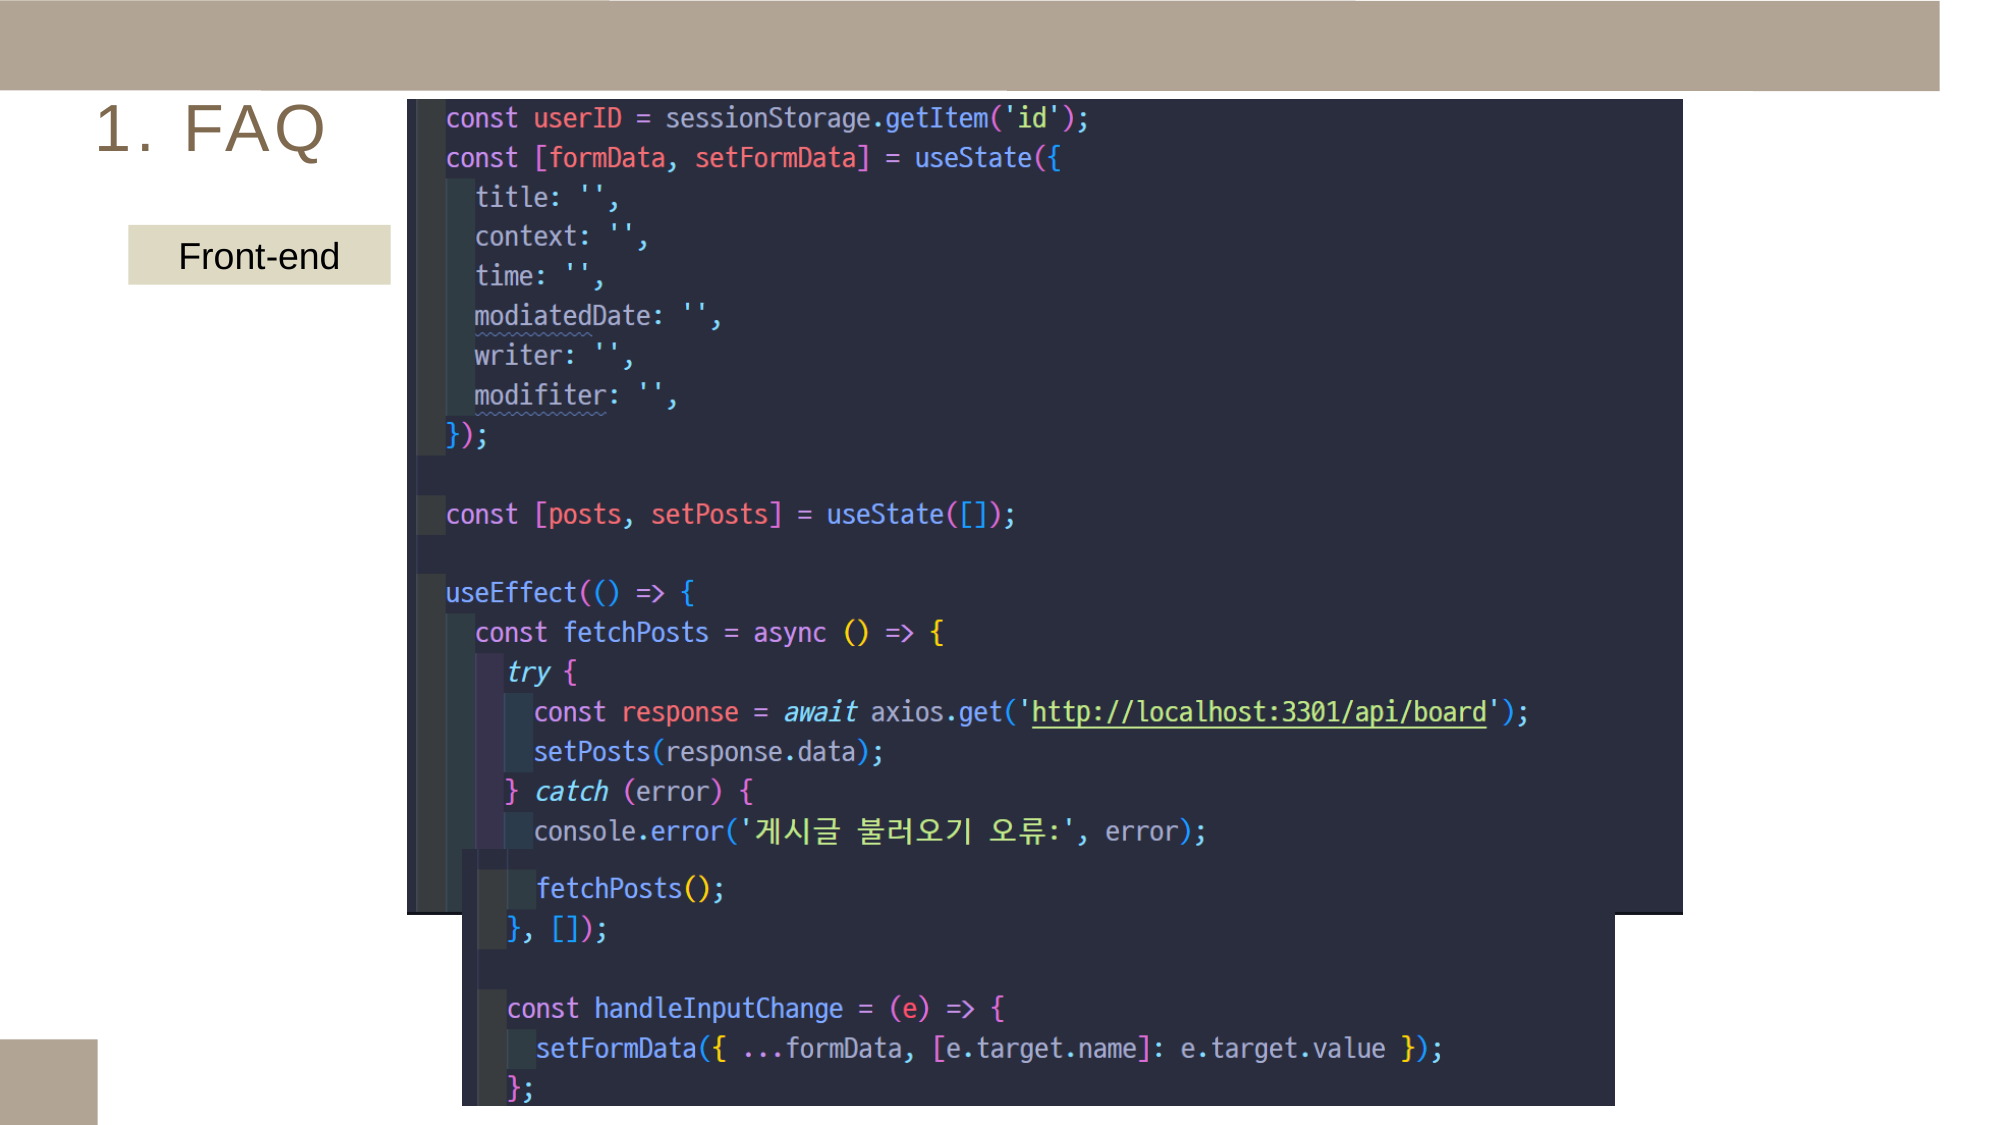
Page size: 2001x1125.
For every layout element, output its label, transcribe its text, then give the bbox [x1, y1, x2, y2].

title 1. FAQ [37, 24, 1963, 327]
picture [407, 99, 1683, 1106]
text_box Front-end [128, 224, 391, 285]
